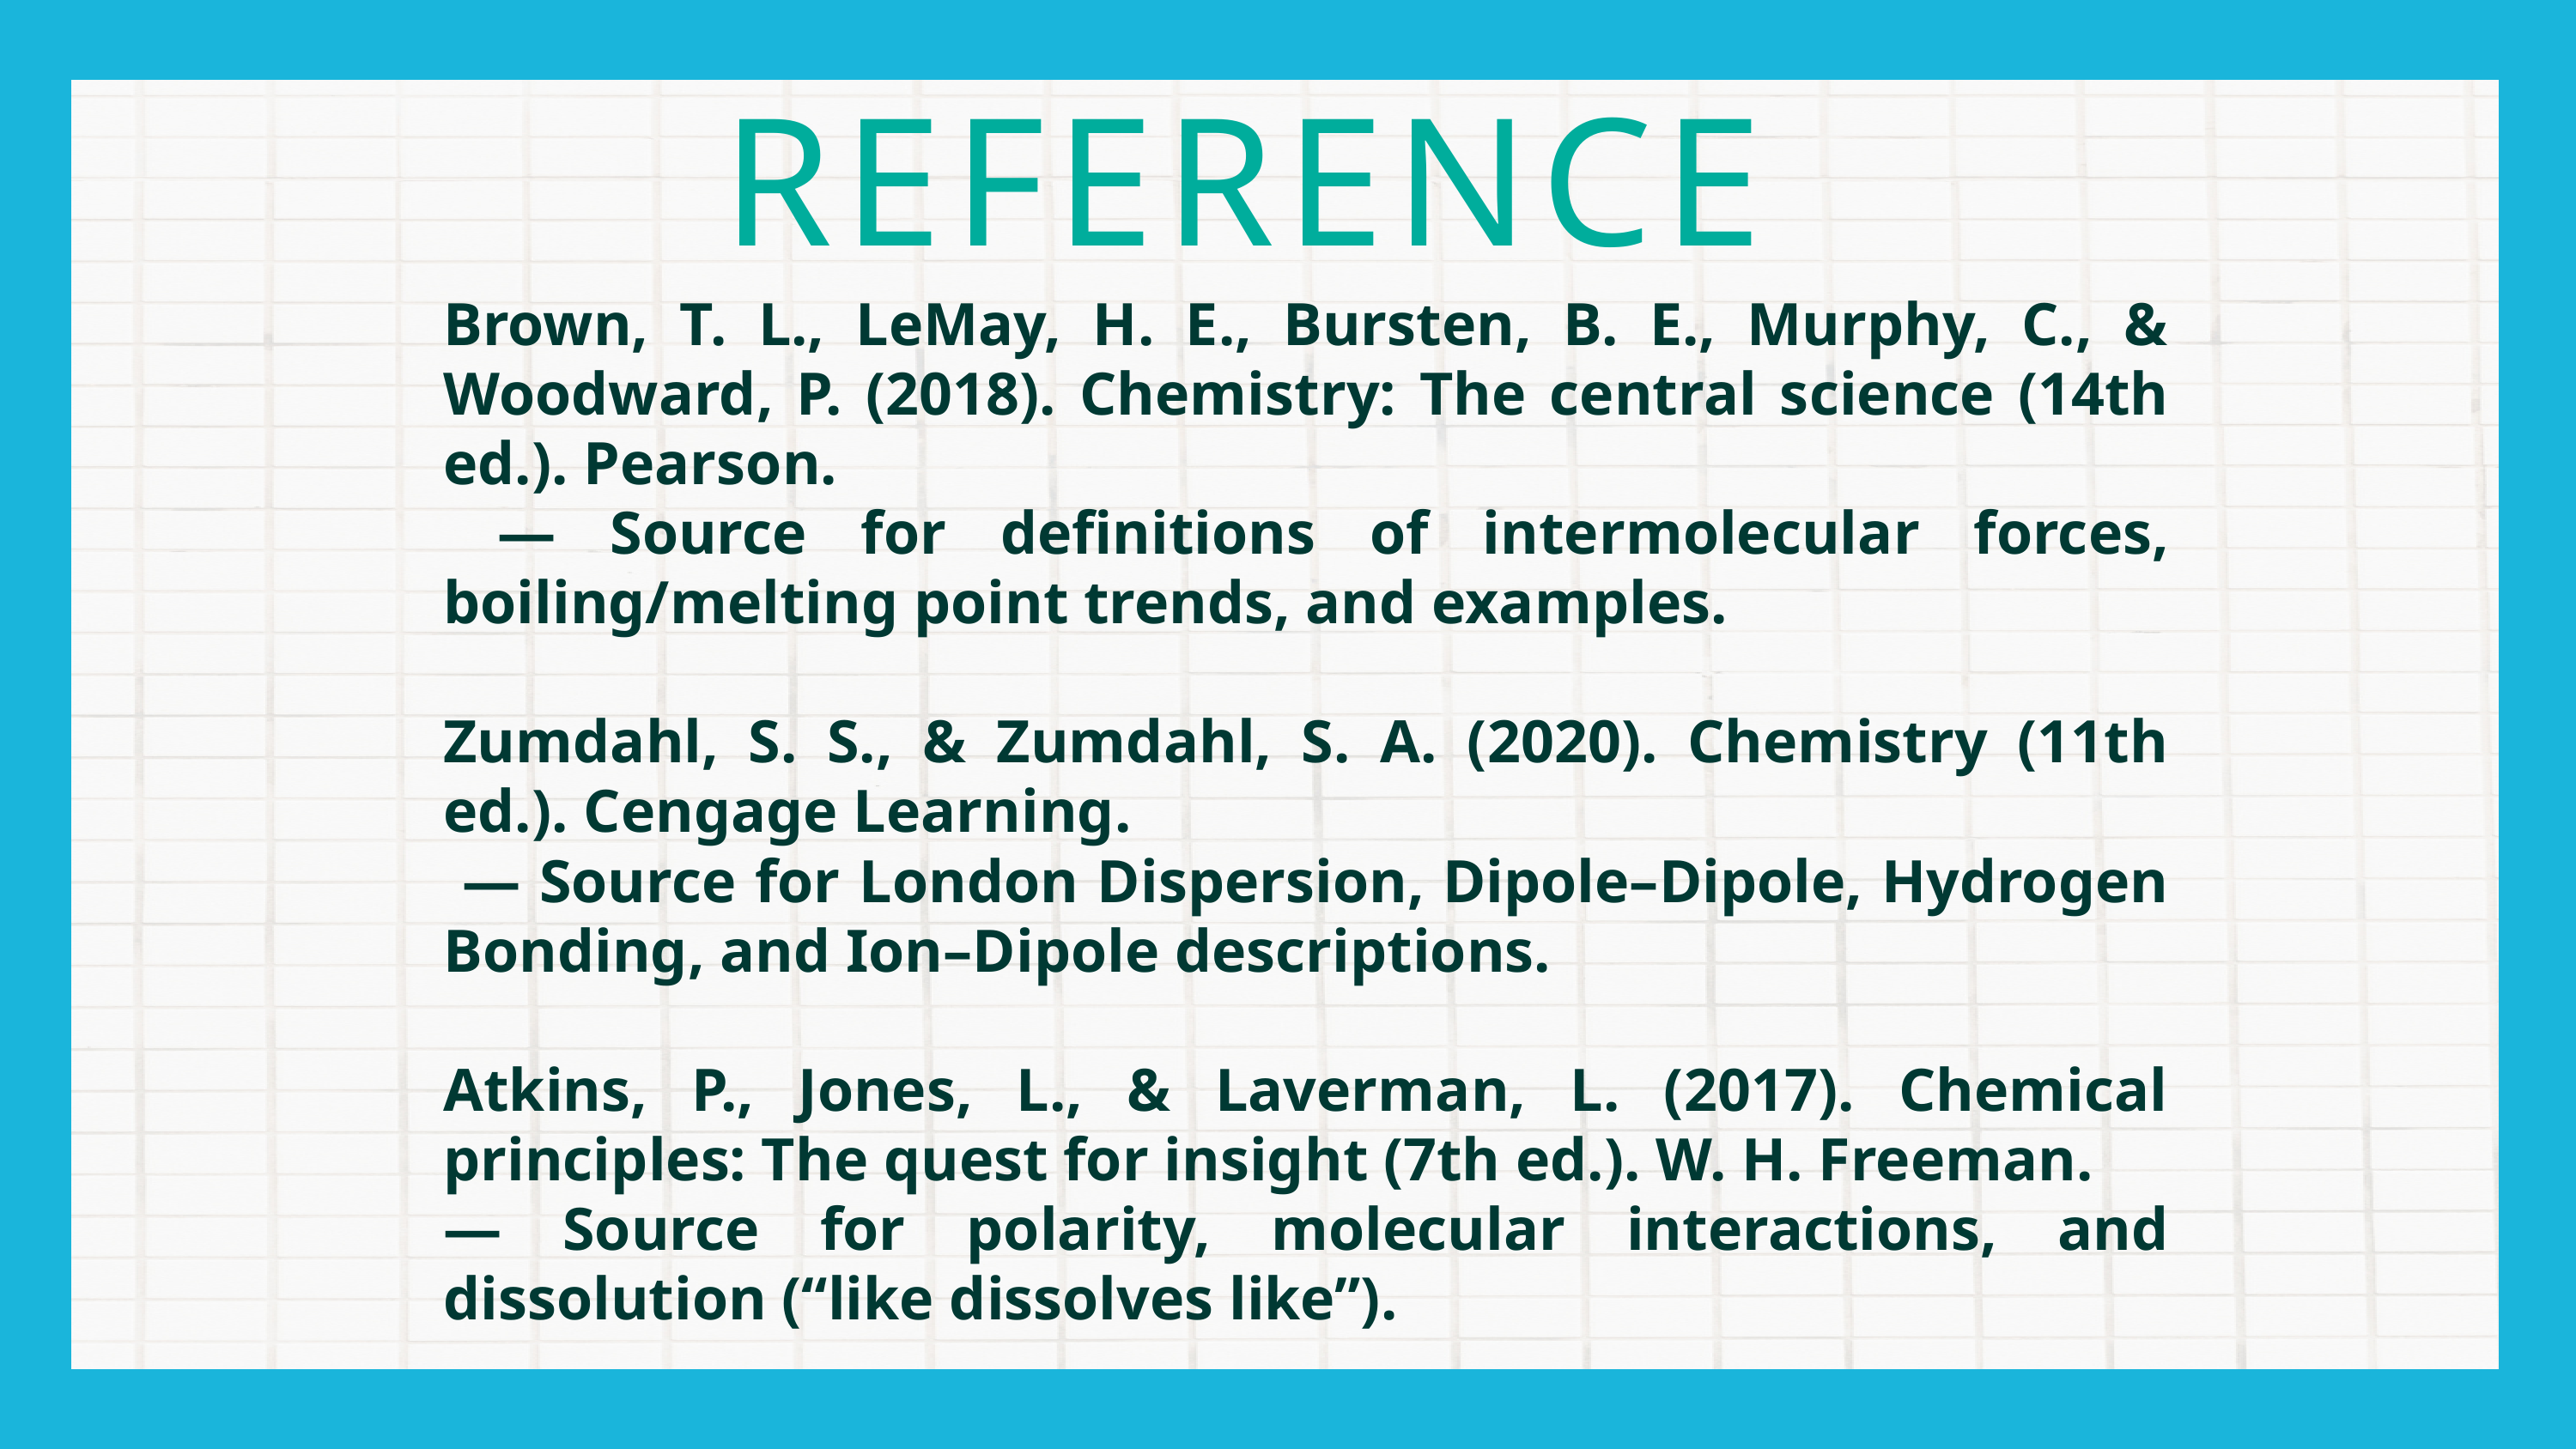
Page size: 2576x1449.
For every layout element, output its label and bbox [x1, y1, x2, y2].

text_box [0, 0, 2576, 1449]
